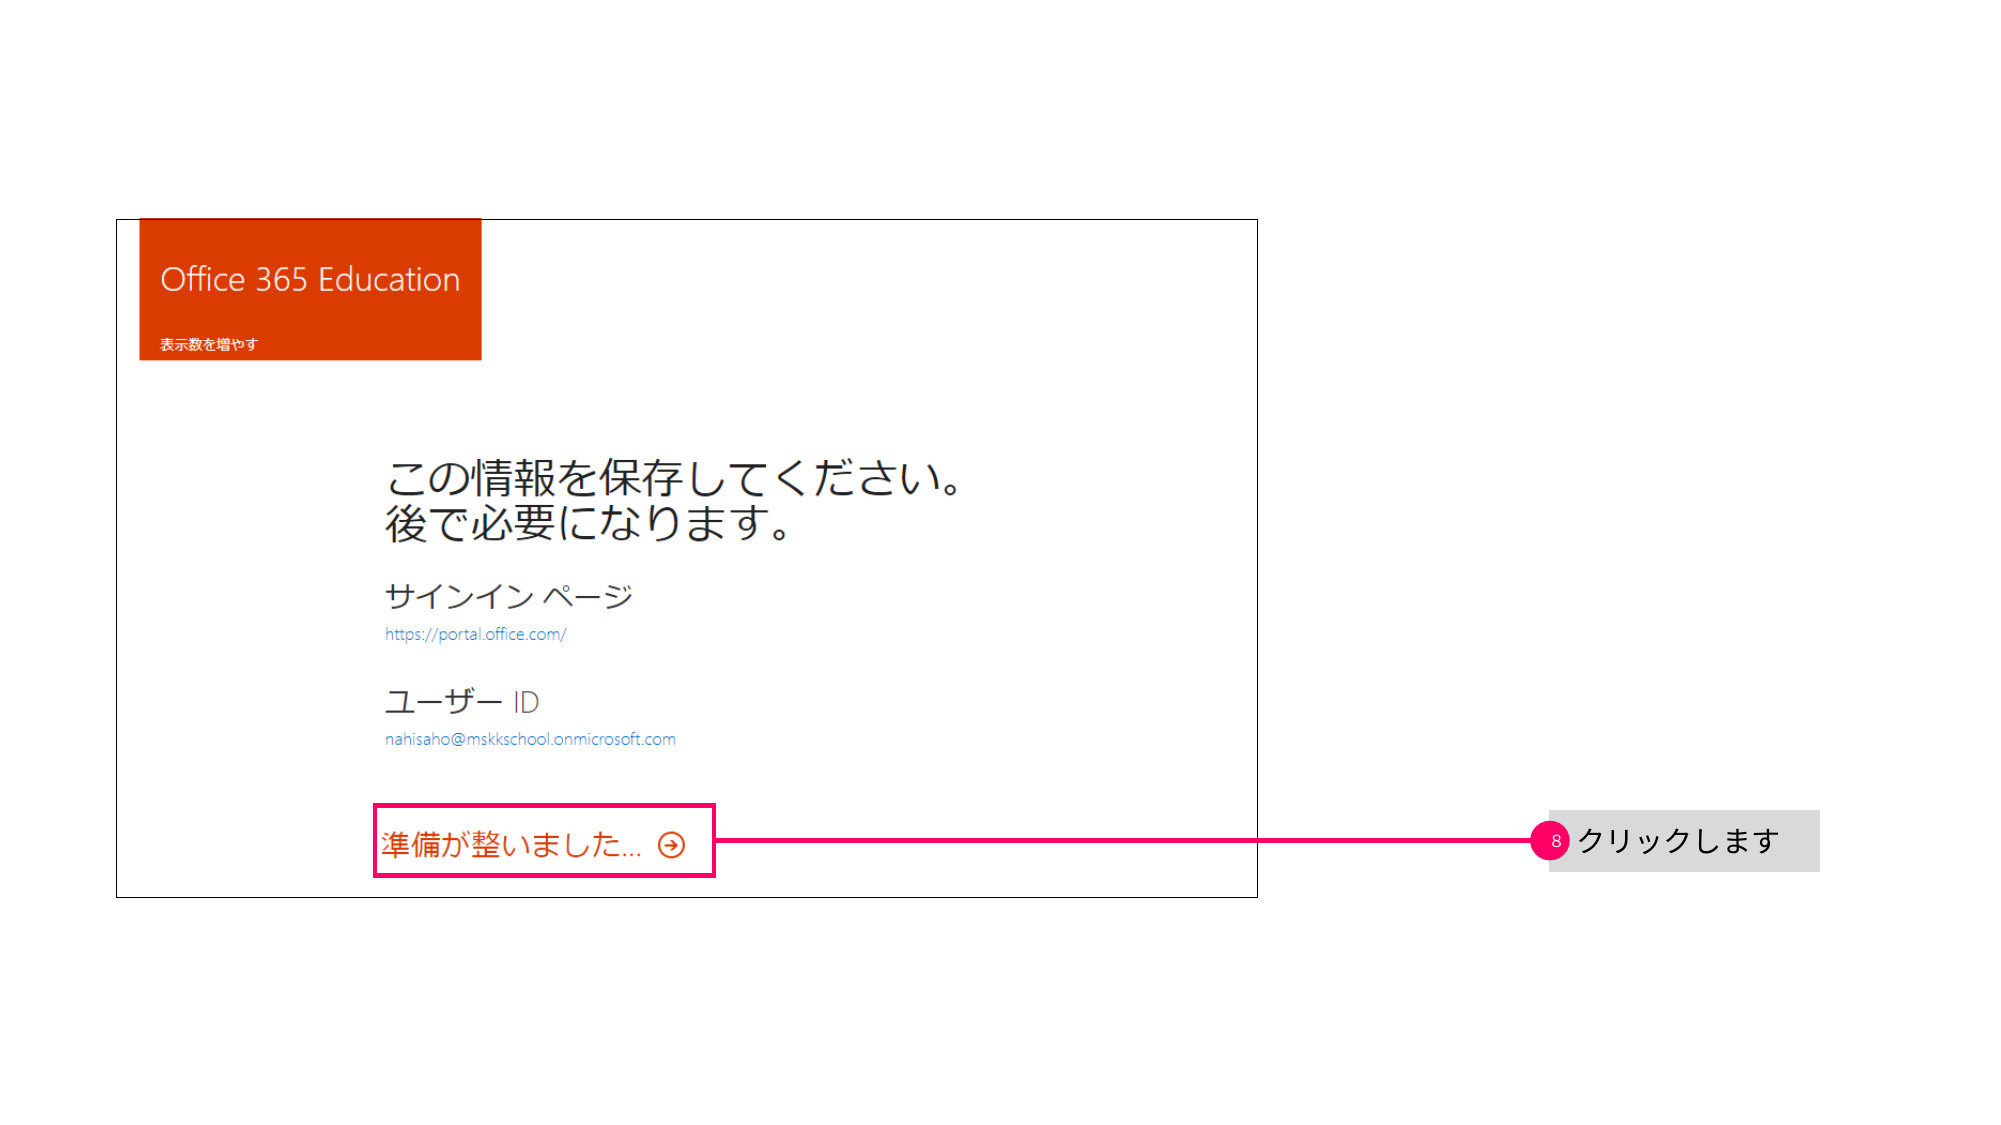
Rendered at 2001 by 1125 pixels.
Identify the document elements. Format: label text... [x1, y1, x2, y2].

text_box クリックします [1561, 816, 1819, 866]
text_box [1549, 810, 1820, 872]
text_box ８ [1530, 820, 1561, 861]
picture [116, 218, 1258, 898]
